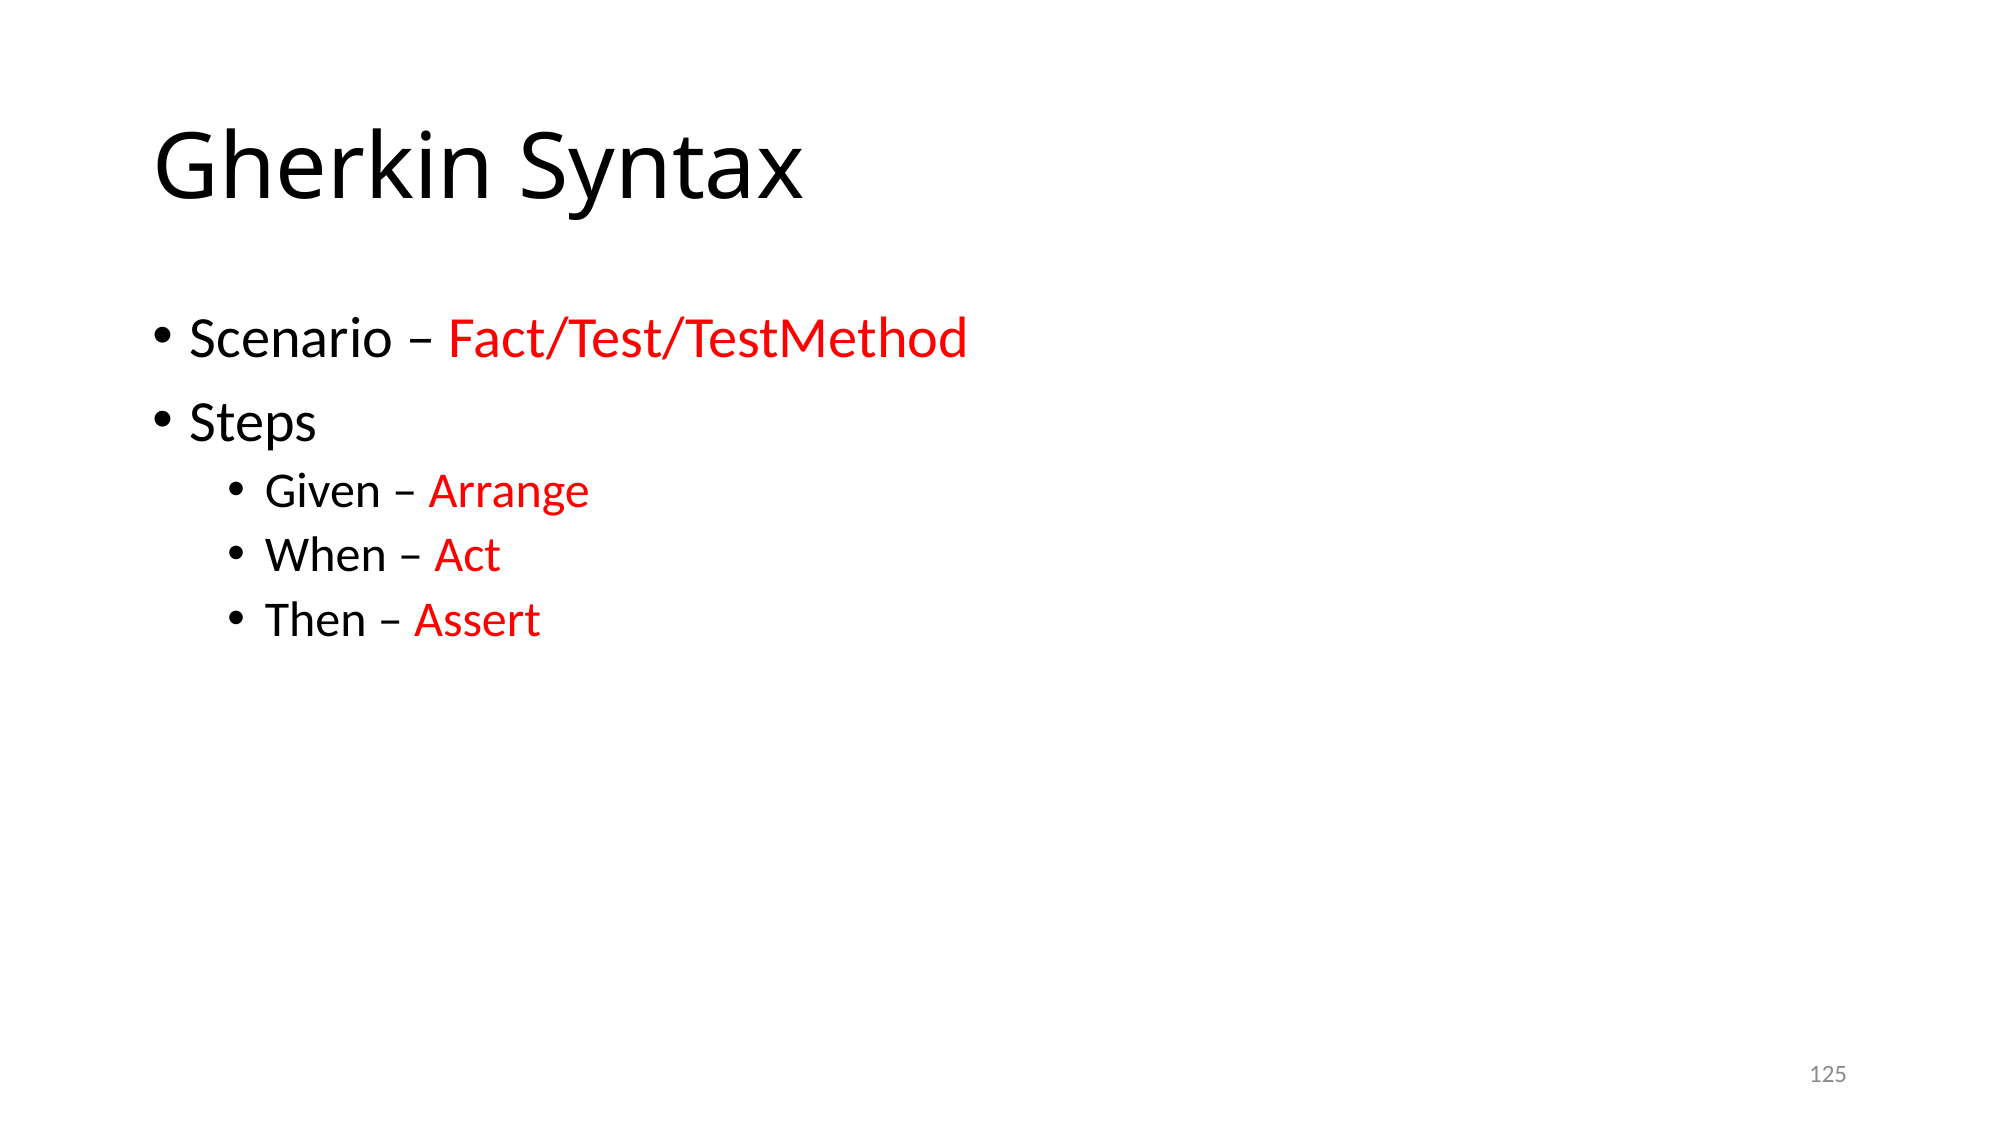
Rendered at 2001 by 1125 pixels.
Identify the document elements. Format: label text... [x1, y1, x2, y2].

list Scenario – Fact/Test/TestMethod Steps Given – Arrange When – Act Then – Assert [137, 299, 1863, 1014]
title Gherkin Syntax [137, 59, 1863, 278]
slide_number 125 [1412, 1042, 1863, 1103]
